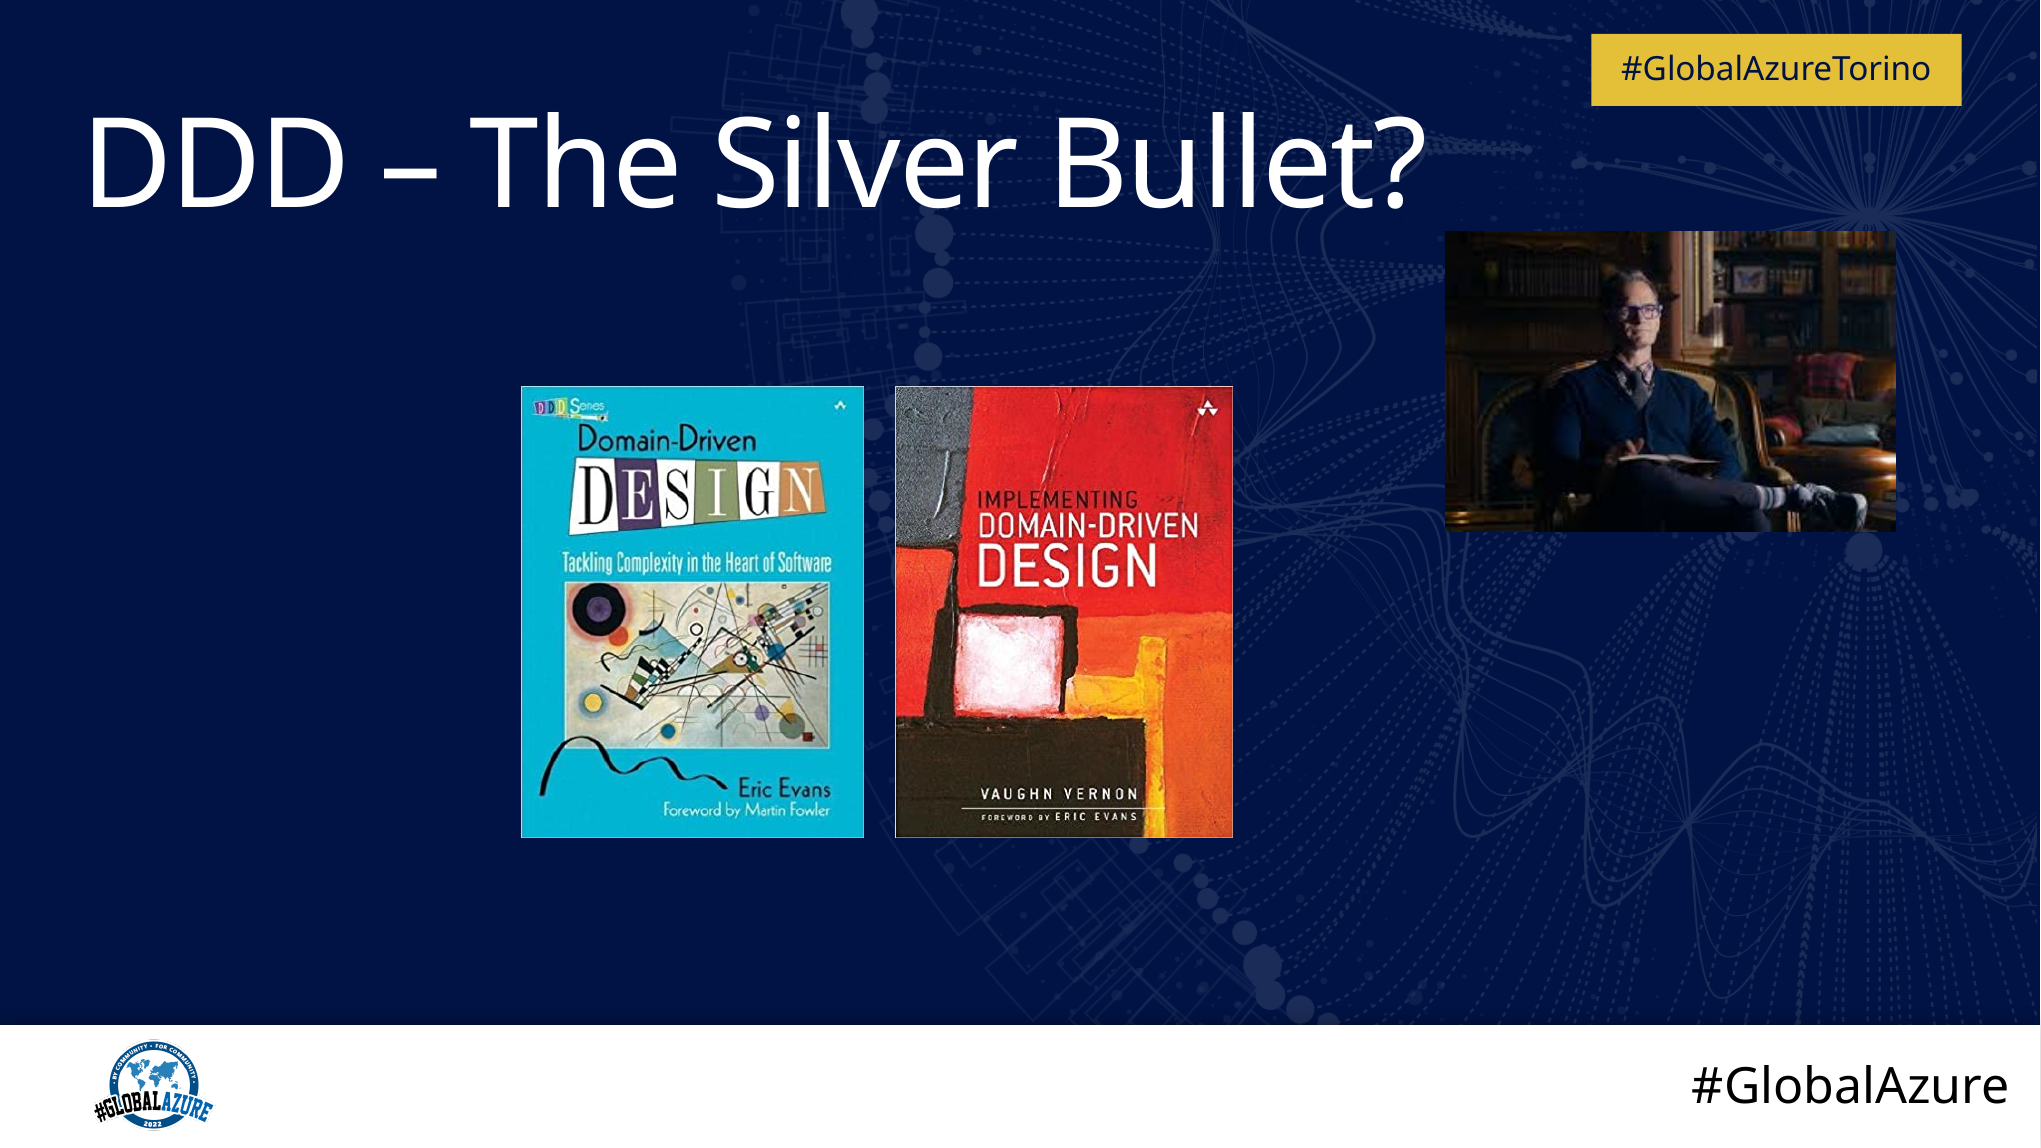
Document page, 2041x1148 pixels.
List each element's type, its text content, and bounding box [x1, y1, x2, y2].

picture [90, 1037, 217, 1134]
picture [521, 385, 865, 838]
title DDD – The Silver Bullet? [57, 86, 1483, 237]
picture [1444, 231, 1896, 532]
picture [894, 385, 1233, 838]
